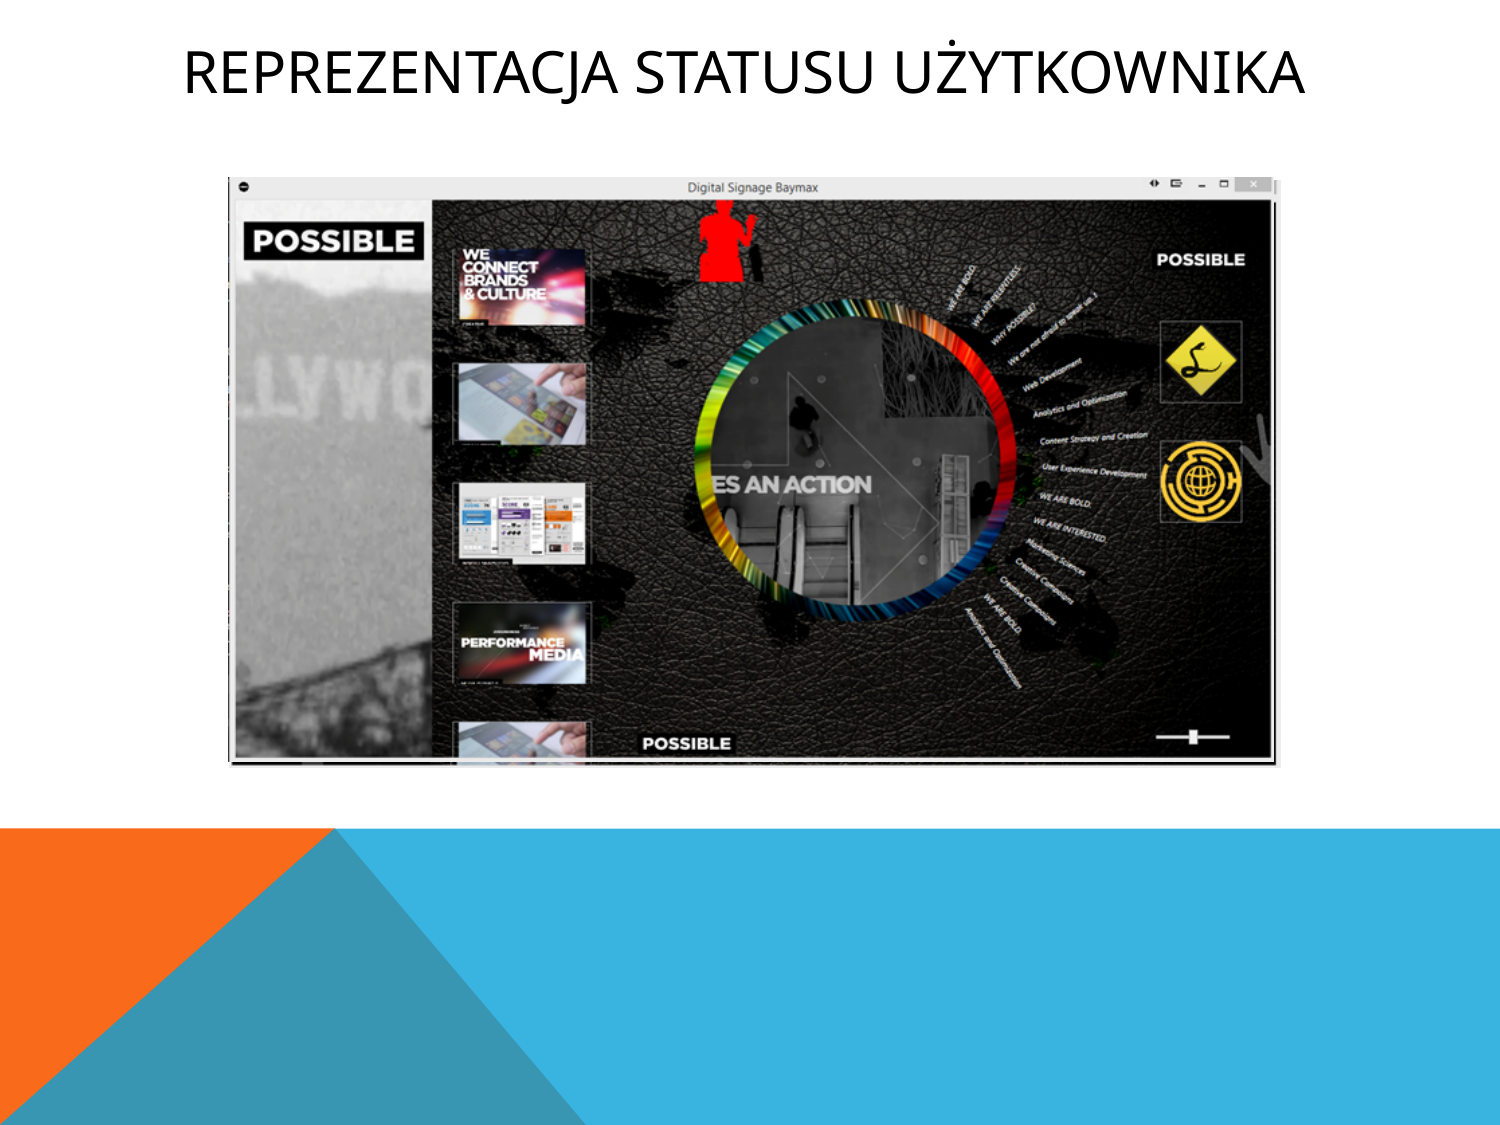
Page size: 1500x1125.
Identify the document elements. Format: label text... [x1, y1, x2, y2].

picture [228, 176, 1281, 768]
title Reprezentacja statusu użytkownika [135, 60, 1369, 150]
